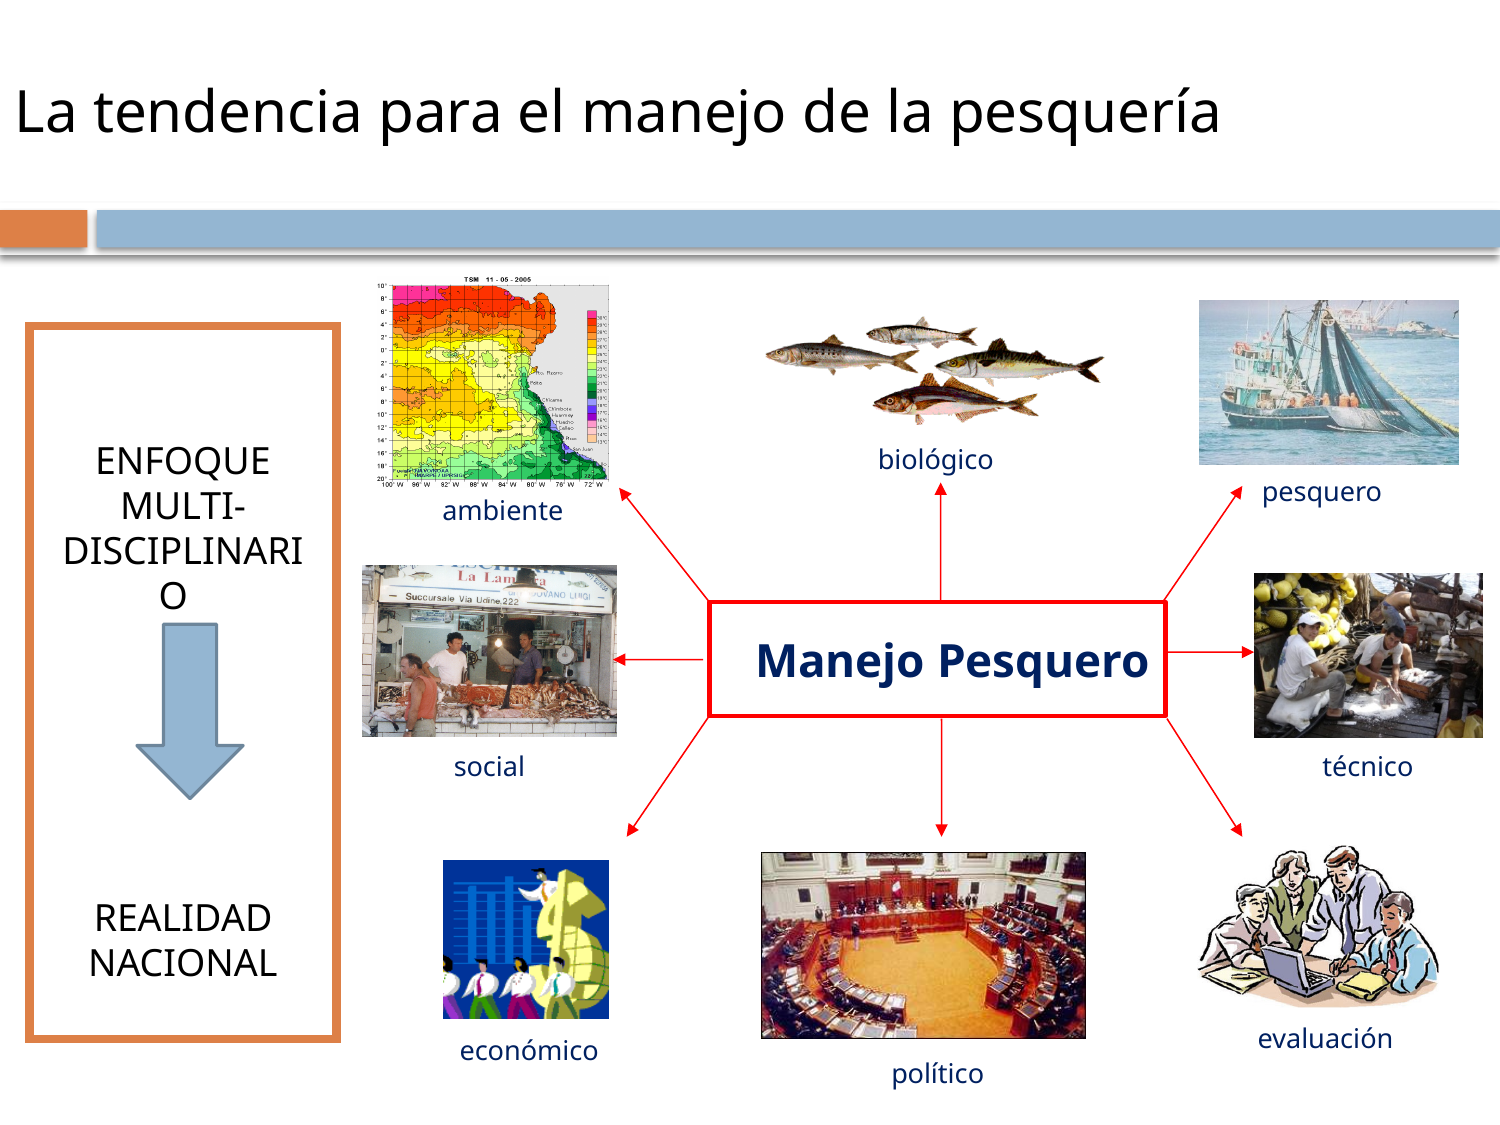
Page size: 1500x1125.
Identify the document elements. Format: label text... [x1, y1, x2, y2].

text_box [622, 653, 704, 666]
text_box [760, 312, 1105, 469]
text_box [362, 564, 617, 776]
text_box [135, 622, 245, 800]
text_box [1166, 718, 1243, 837]
text_box evaluación [1242, 1018, 1408, 1062]
text_box [619, 487, 709, 601]
text_box [626, 715, 710, 837]
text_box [1253, 573, 1483, 776]
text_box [442, 860, 609, 1059]
text_box [708, 601, 1167, 717]
list ENFOQUE MULTI-DISCIPLINARIO REALIDAD NACIONAL [25, 322, 341, 1043]
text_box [1198, 299, 1459, 501]
text_box [934, 482, 947, 601]
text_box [376, 275, 609, 520]
text_box [1167, 645, 1248, 659]
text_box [760, 852, 1086, 1083]
picture [1196, 845, 1440, 1008]
text_box La tendencia para el manejo de la pesquería [0, 66, 1483, 152]
text_box [935, 718, 948, 837]
